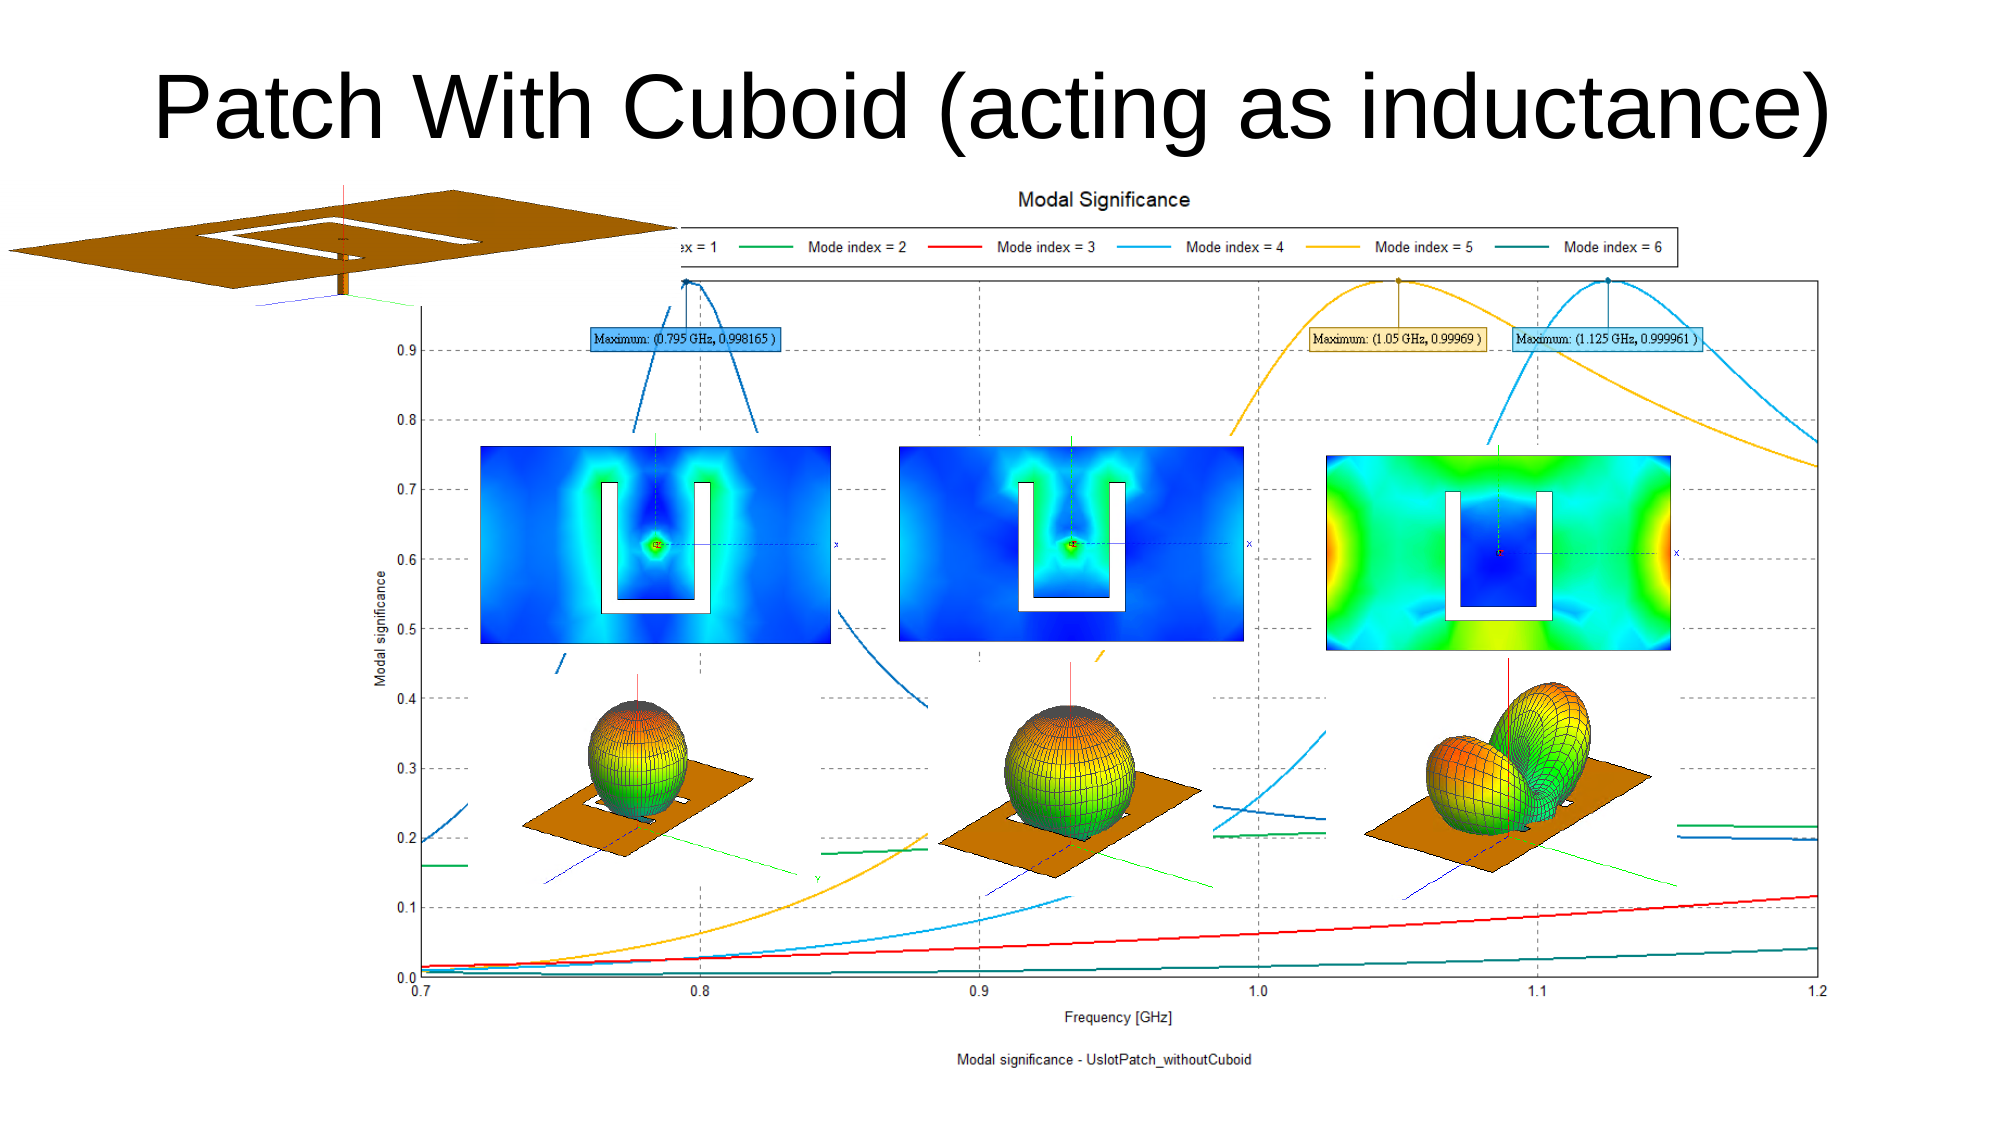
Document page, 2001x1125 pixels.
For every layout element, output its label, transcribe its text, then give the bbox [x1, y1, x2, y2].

picture [360, 186, 1838, 1070]
title Patch With Cuboid (acting as inductance) [137, 0, 1863, 218]
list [0, 176, 681, 306]
